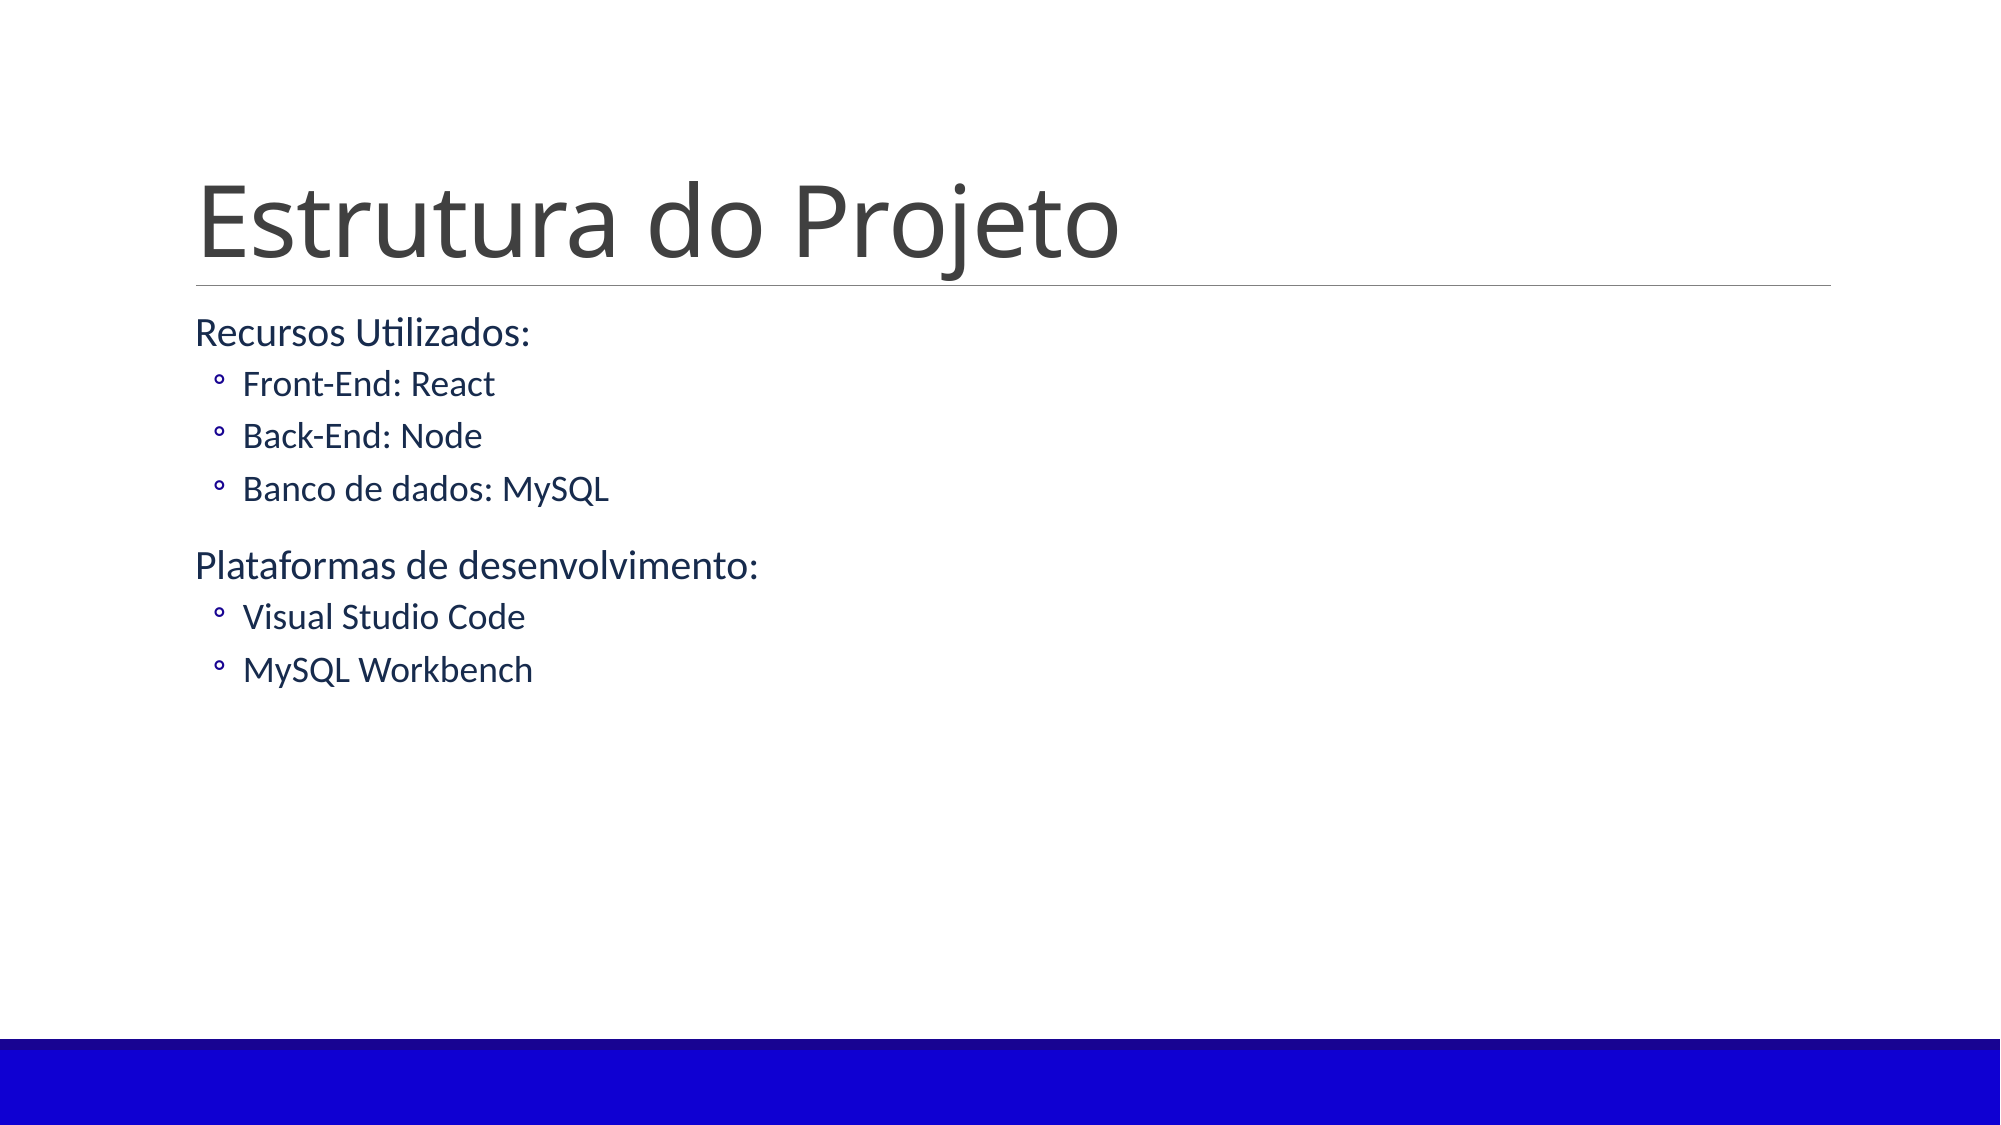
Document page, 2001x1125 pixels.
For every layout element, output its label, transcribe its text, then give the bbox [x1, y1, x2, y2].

list Recursos Utilizados: Front-End: React Back-End: Node Banco de dados: MySQL Plataformas de desenvolvimento: Visual Studio Code MySQL Workbench [180, 302, 1830, 963]
title Estrutura do Projeto [180, 47, 1830, 285]
